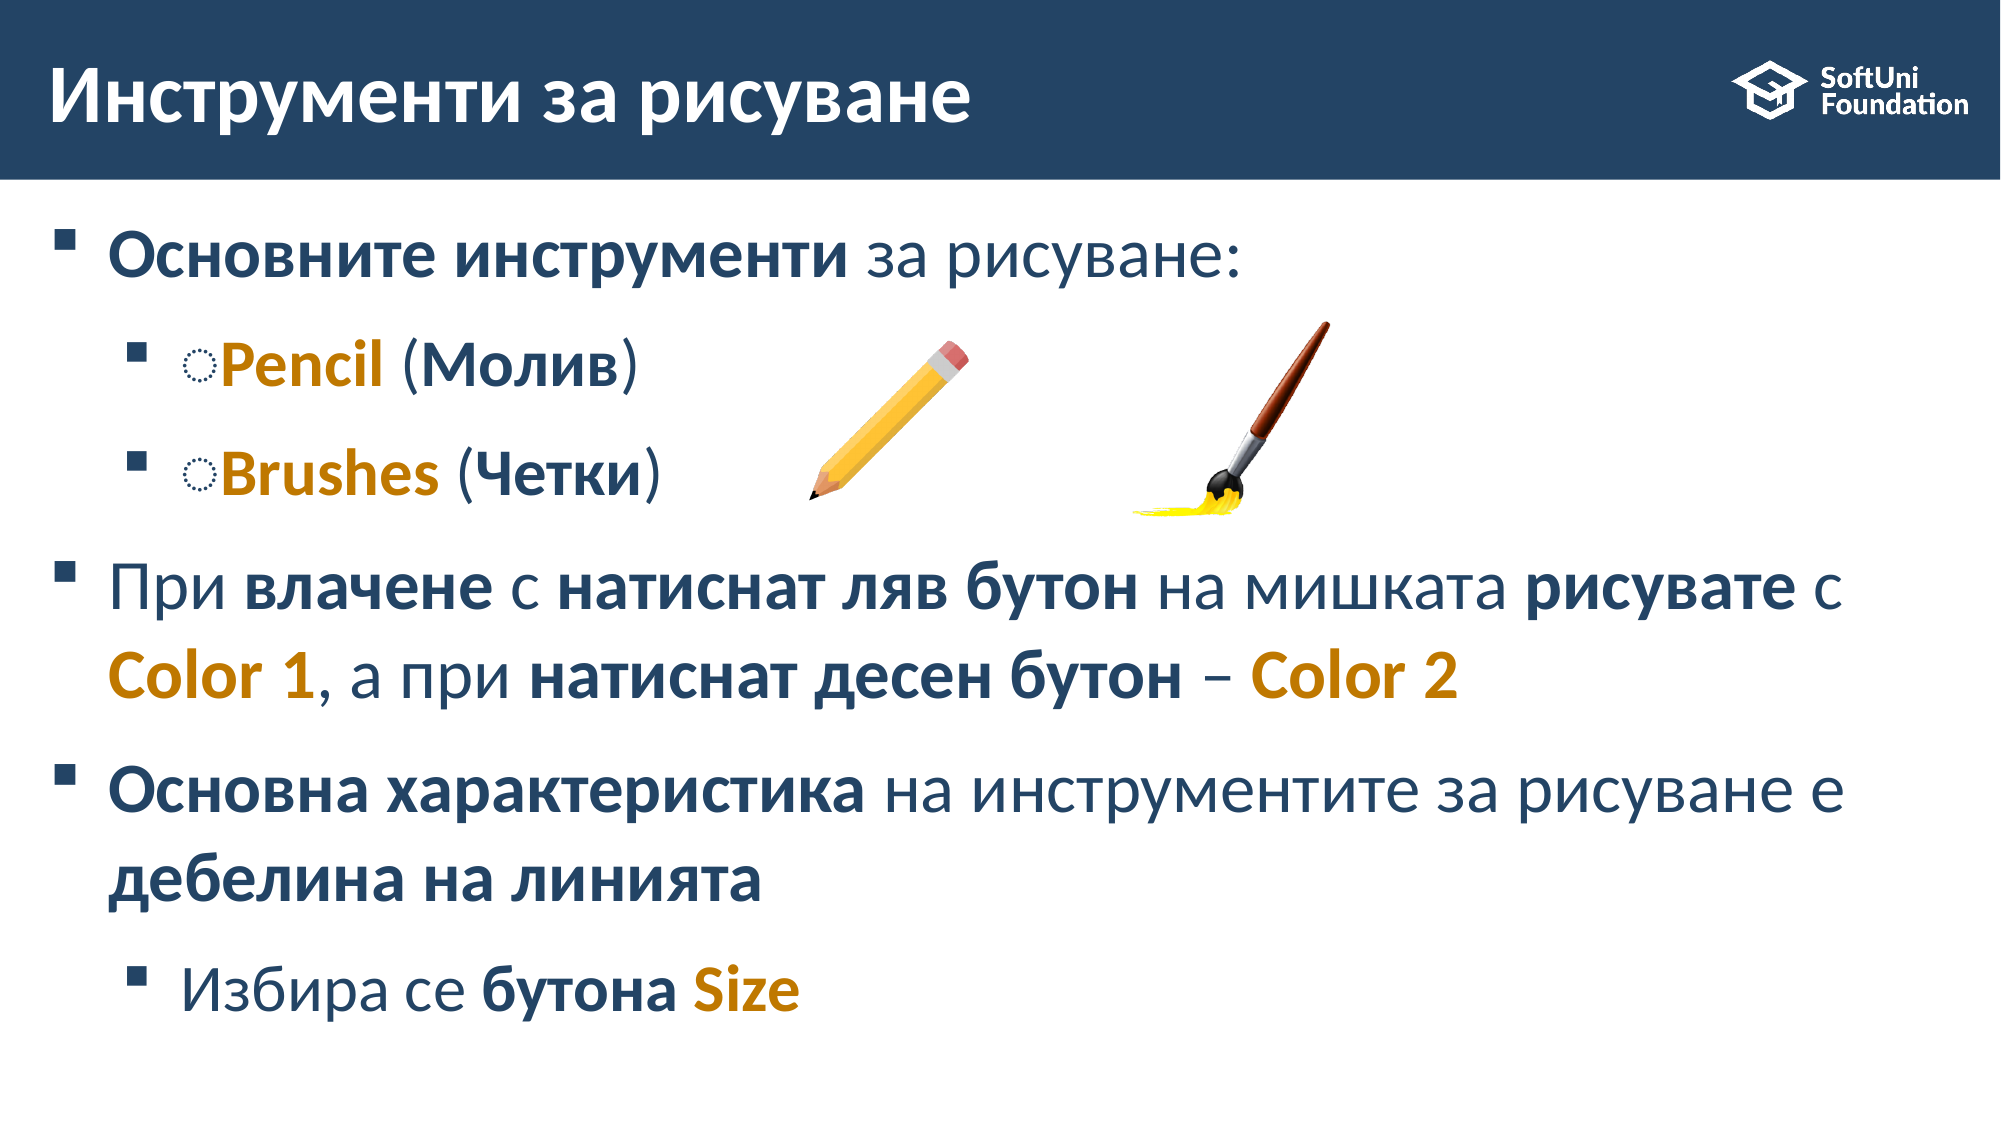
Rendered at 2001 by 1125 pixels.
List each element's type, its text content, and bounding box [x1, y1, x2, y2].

picture [1731, 60, 1968, 120]
picture [807, 339, 970, 501]
list Основните инструменти за рисуване: ͏Pencil (Молив) ͏Brushes (Четки) При влачене с натиснат ляв бутон на мишката рисувате с Color 1, а при натиснат десен бутон – Color 2 Основна характеристика на инструментите за рисуване е дебелина на линията Избира се бутона Size [31, 196, 1970, 1104]
title Инструменти за рисуване [31, 16, 1716, 162]
picture [1117, 318, 1340, 522]
